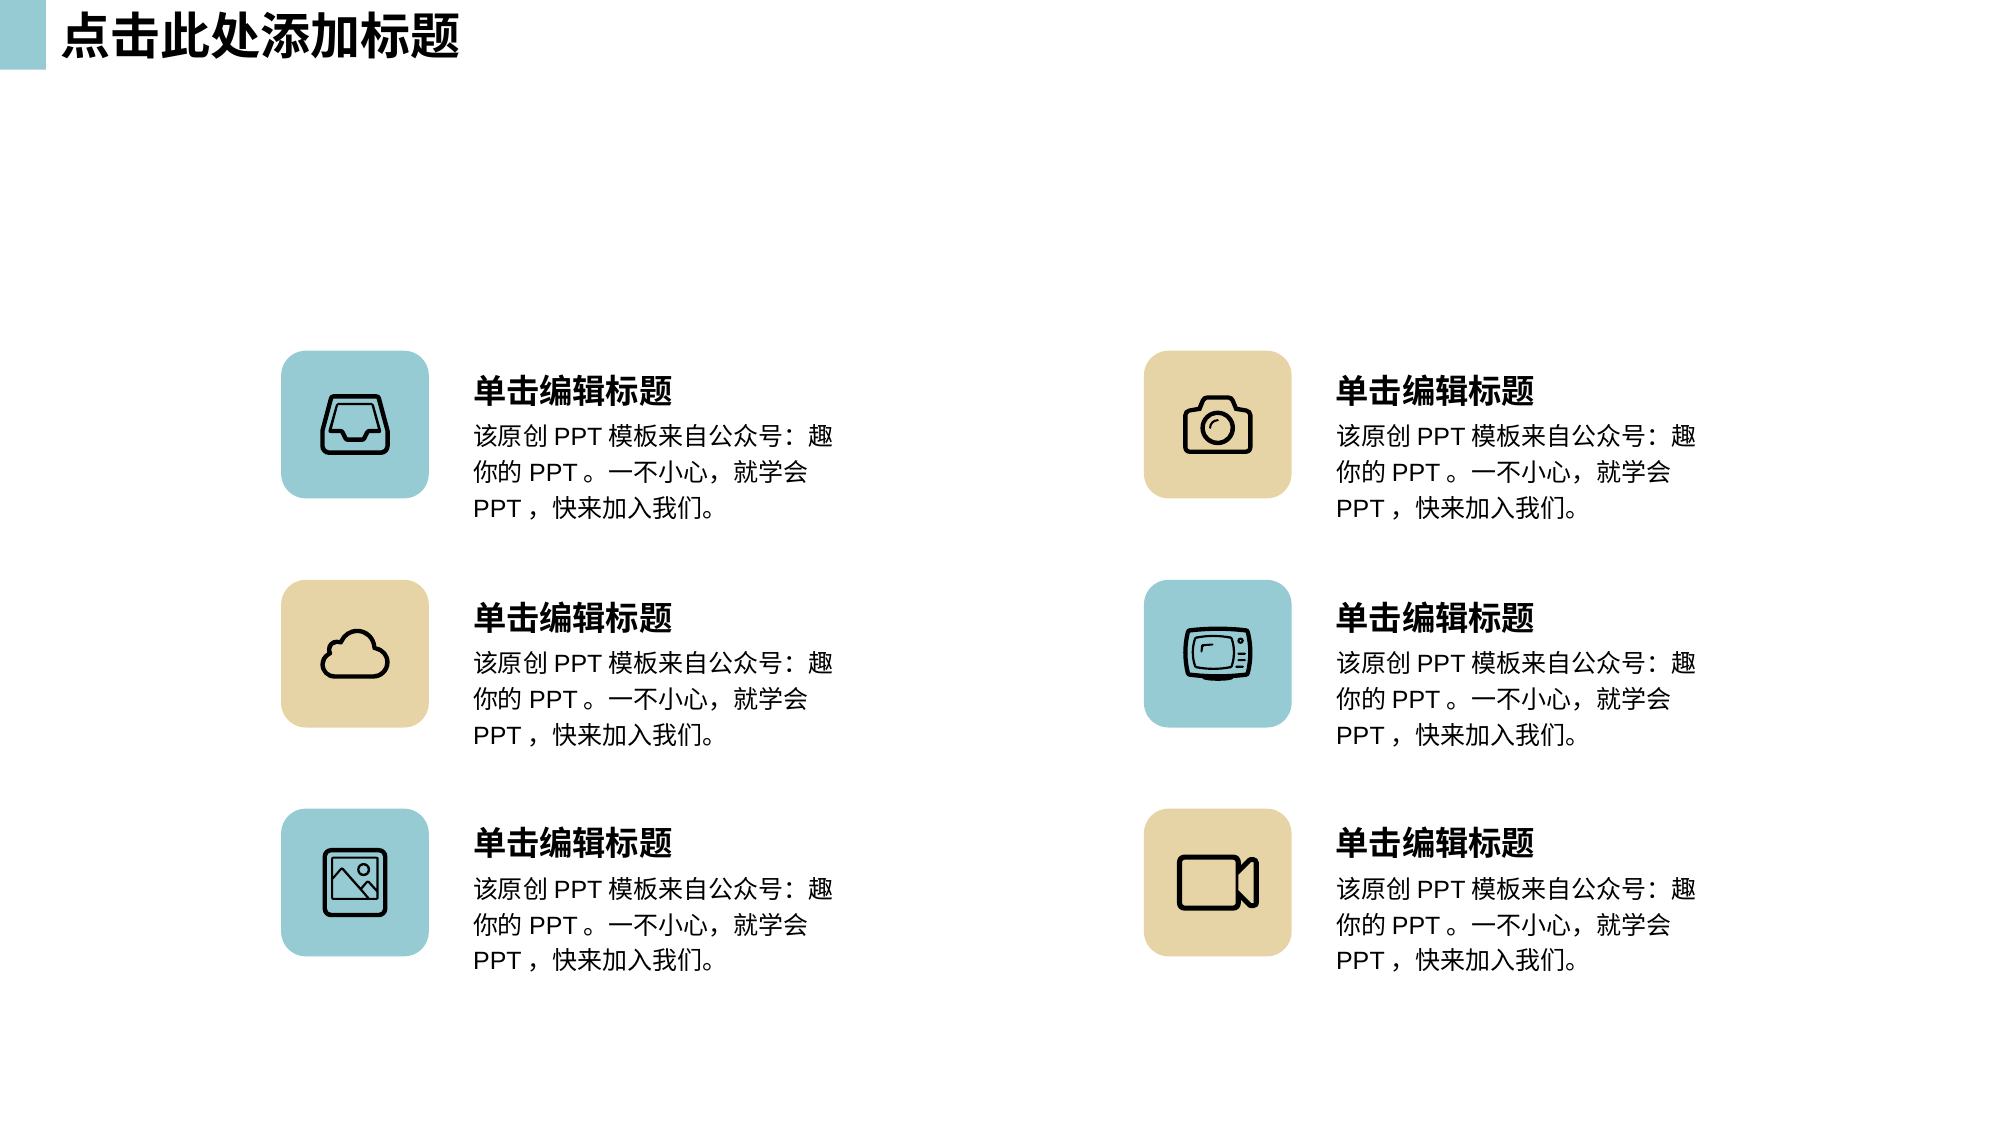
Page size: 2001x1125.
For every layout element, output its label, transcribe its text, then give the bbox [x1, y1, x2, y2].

text_box 该原创PPT模板来自公众号：趣你的PPT。一不小心，就学会PPT，快来加入我们。 [473, 867, 856, 976]
text_box 该原创PPT模板来自公众号：趣你的PPT。一不小心，就学会PPT，快来加入我们。 [1335, 867, 1719, 976]
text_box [320, 394, 390, 455]
text_box 点击此处添加标题 [46, 0, 498, 72]
text_box [1142, 807, 1293, 958]
text_box 单击编辑标题 [473, 589, 686, 638]
text_box [0, 0, 46, 71]
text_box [1183, 395, 1253, 454]
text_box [1182, 626, 1254, 681]
text_box 该原创PPT模板来自公众号：趣你的PPT。一不小心，就学会PPT，快来加入我们。 [1335, 414, 1719, 523]
text_box 单击编辑标题 [1335, 814, 1549, 863]
text_box [320, 628, 390, 679]
text_box 单击编辑标题 [473, 362, 686, 411]
text_box 单击编辑标题 [473, 814, 686, 863]
text_box 该原创PPT模板来自公众号：趣你的PPT。一不小心，就学会PPT，快来加入我们。 [473, 641, 856, 750]
text_box [1142, 349, 1293, 500]
text_box [1142, 578, 1293, 729]
text_box 该原创PPT模板来自公众号：趣你的PPT。一不小心，就学会PPT，快来加入我们。 [1335, 641, 1719, 750]
text_box [280, 349, 430, 500]
text_box 单击编辑标题 [1335, 362, 1549, 411]
text_box 单击编辑标题 [1335, 589, 1549, 638]
text_box 该原创PPT模板来自公众号：趣你的PPT。一不小心，就学会PPT，快来加入我们。 [473, 414, 856, 523]
text_box [280, 807, 430, 958]
text_box [1176, 854, 1259, 911]
text_box [280, 578, 430, 729]
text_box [322, 847, 388, 918]
